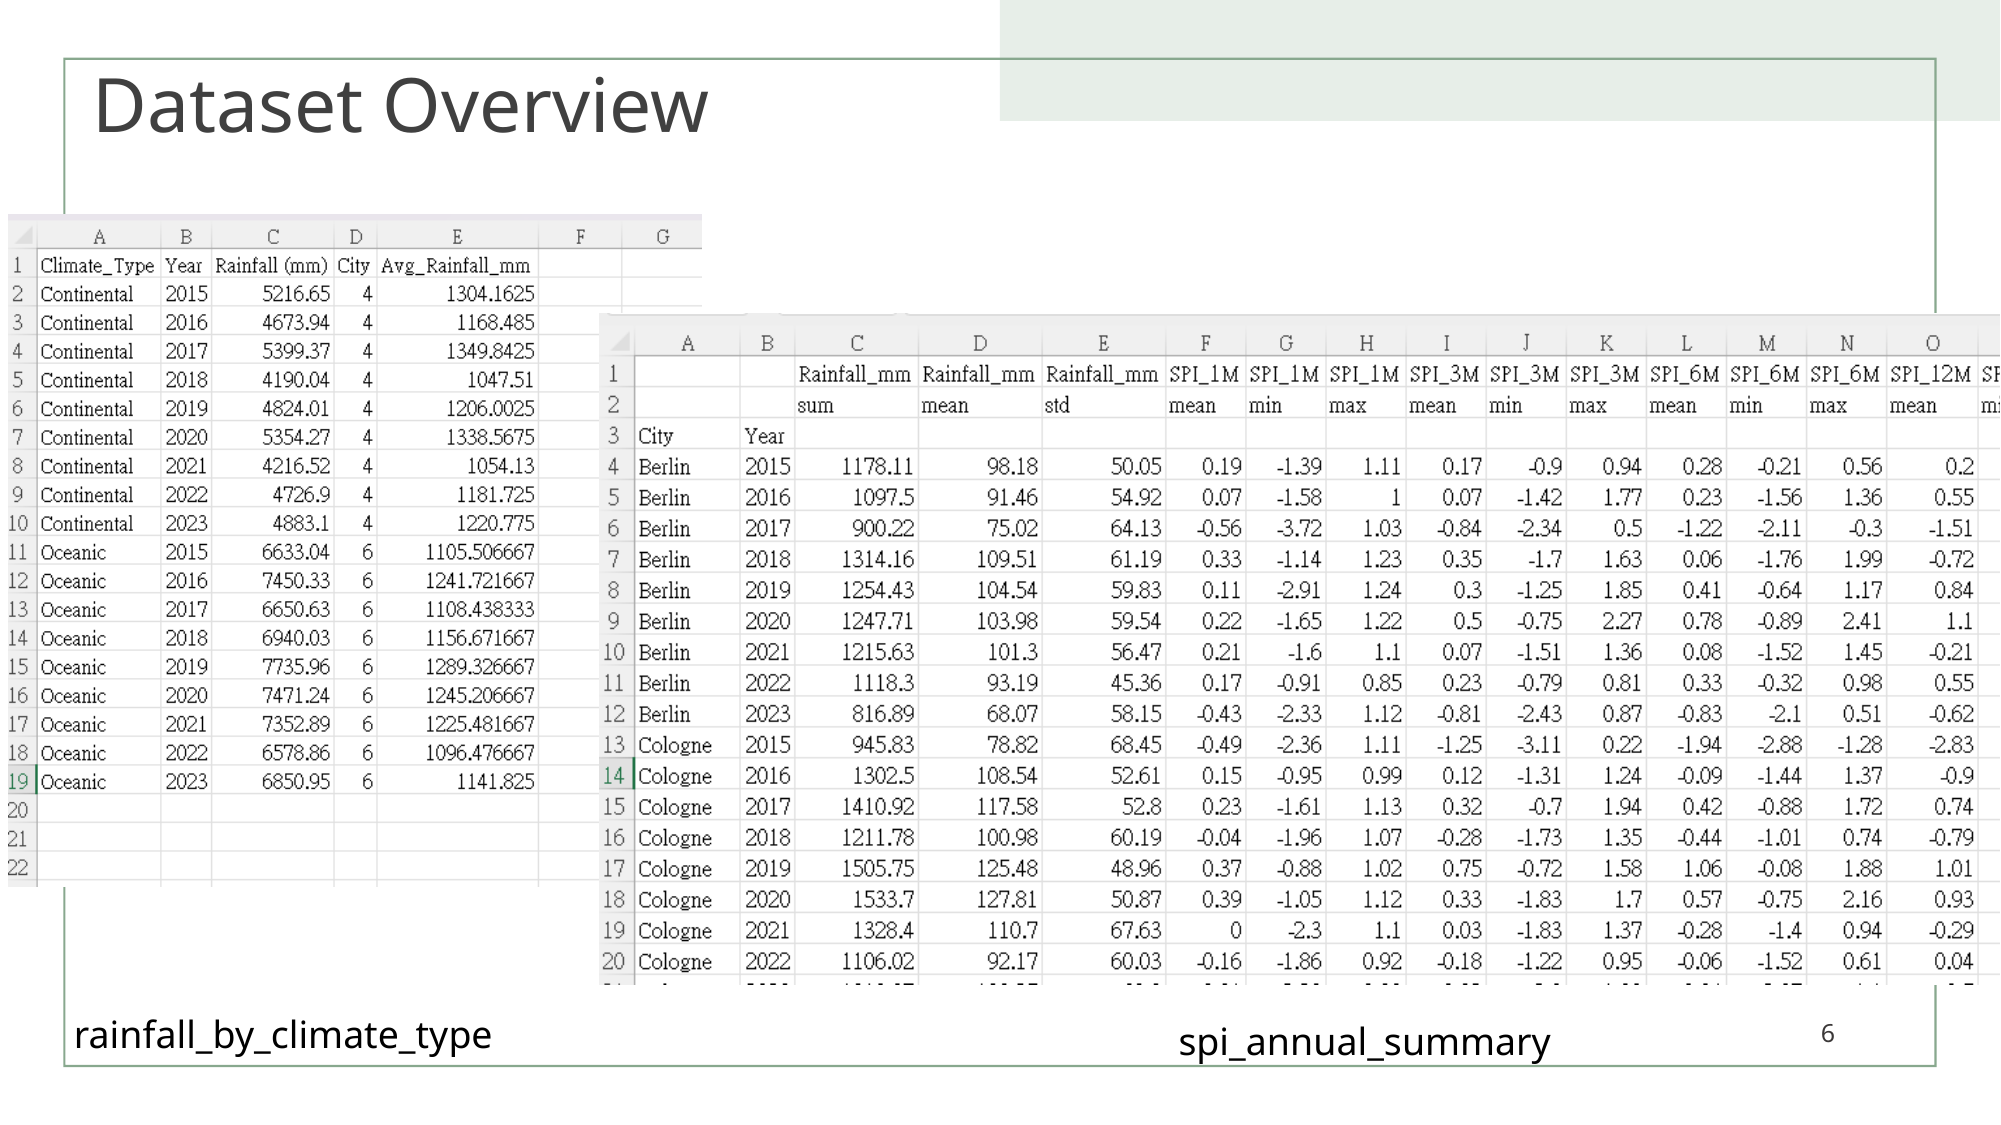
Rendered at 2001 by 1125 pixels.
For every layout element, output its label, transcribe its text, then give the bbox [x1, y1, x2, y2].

picture [8, 214, 2000, 985]
title Dataset Overview [77, 35, 790, 181]
slide_number 6 [1400, 1004, 1850, 1064]
text_box spi_annual_summary [1163, 1010, 1566, 1070]
text_box rainfall_by_climate_type [59, 1003, 508, 1064]
